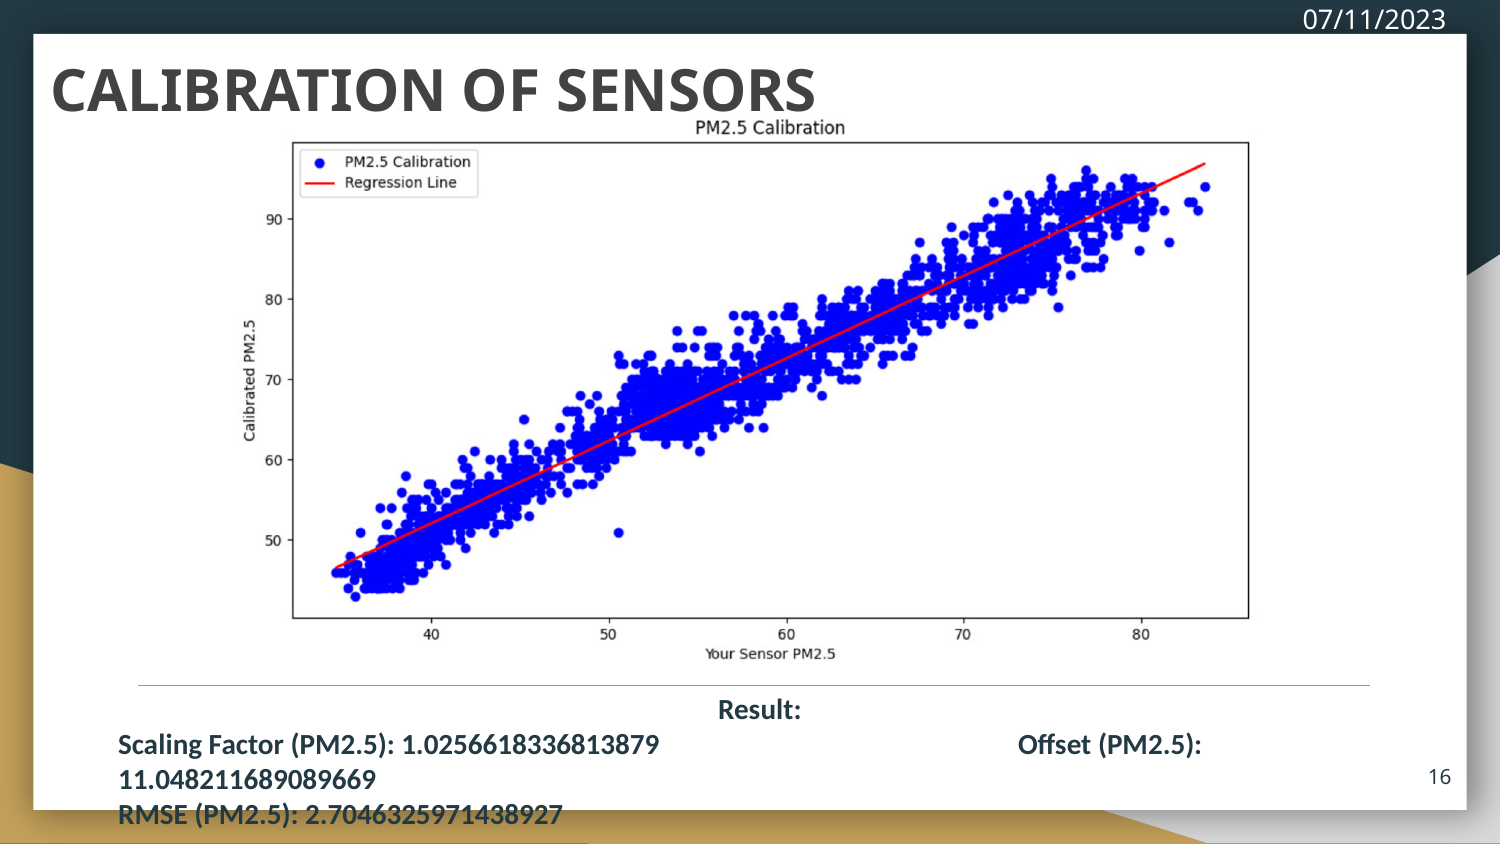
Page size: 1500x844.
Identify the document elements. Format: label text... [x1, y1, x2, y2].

picture [138, 72, 1370, 686]
text_box Result: Scaling Factor (PM2.5): 1.0256618336813879 Offset (PM2.5): 11.048211689089669 RMSE (PM2.5): 2.7046325971438927 [103, 675, 1405, 827]
title CALIBRATION OF SENSORS [35, 33, 1267, 191]
slide_number ‹#› [1405, 745, 1467, 810]
text_box 07/11/2023 [1287, 0, 1467, 50]
